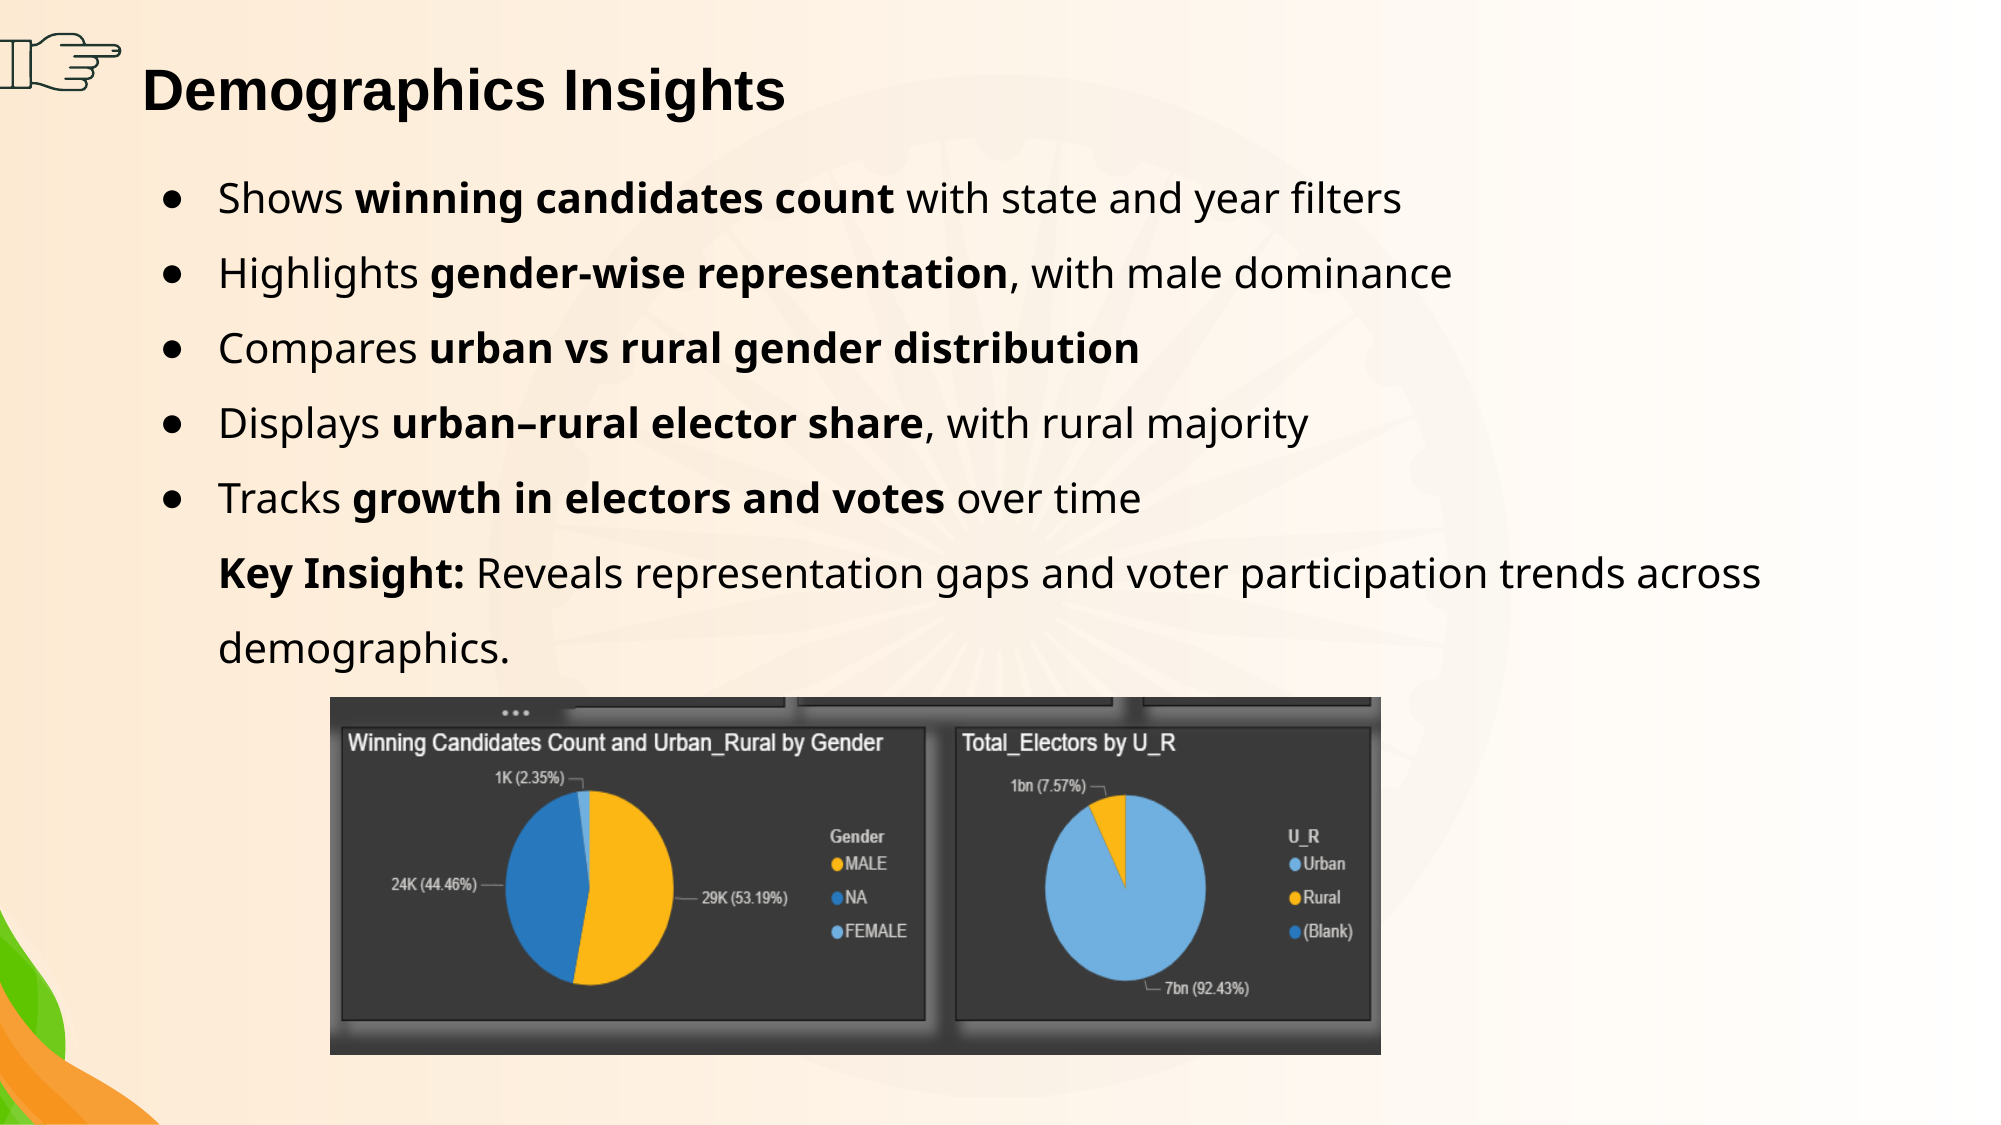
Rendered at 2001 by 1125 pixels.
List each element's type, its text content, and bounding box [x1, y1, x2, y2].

text_box Demographics Insights Shows winning candidates count with state and year filters Highlights gender-wise representation, with male dominance Compares urban vs rural gender distribution Displays urban–rural elector share, with rural majority Tracks growth in electors and votes over time Key Insight: Reveals representation gaps and voter participation trends across demographics. [127, 26, 1872, 654]
picture [329, 697, 1381, 1056]
